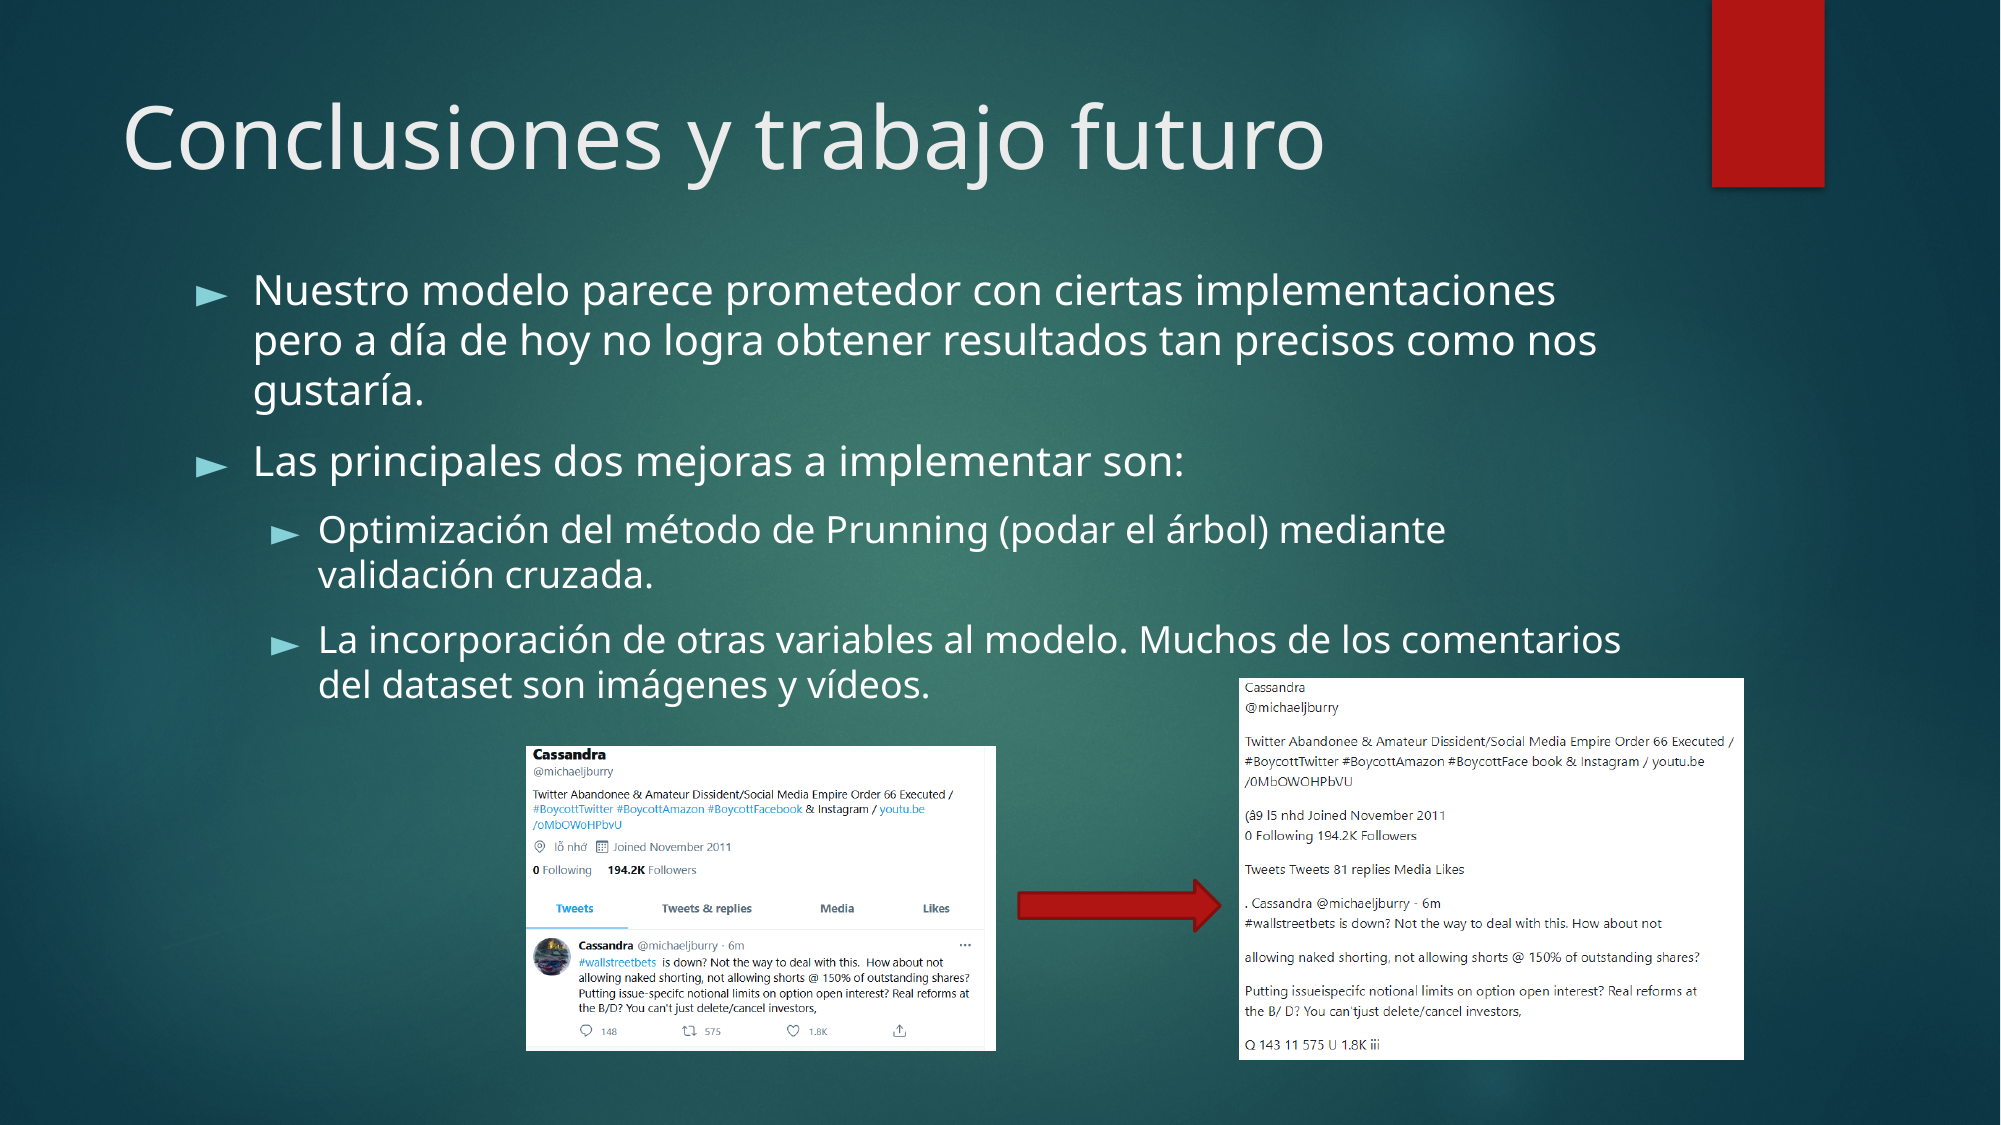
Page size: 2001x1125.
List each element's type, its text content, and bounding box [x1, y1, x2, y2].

text_box [1018, 880, 1221, 932]
title Conclusiones y trabajo futuro [106, 74, 1649, 304]
list Nuestro modelo parece prometedor con ciertas implementaciones pero a día de hoy no logra obtener resultados tan precisos como nos gustaría. Las principales dos mejoras a implementar son: Optimización del método de Prunning (podar el árbol) mediante validación cruzada. La incorporación de otras variables al modelo. Muchos de los comentarios del dataset son imágenes y vídeos. [181, 256, 1649, 945]
picture [0, 0, 2001, 1125]
